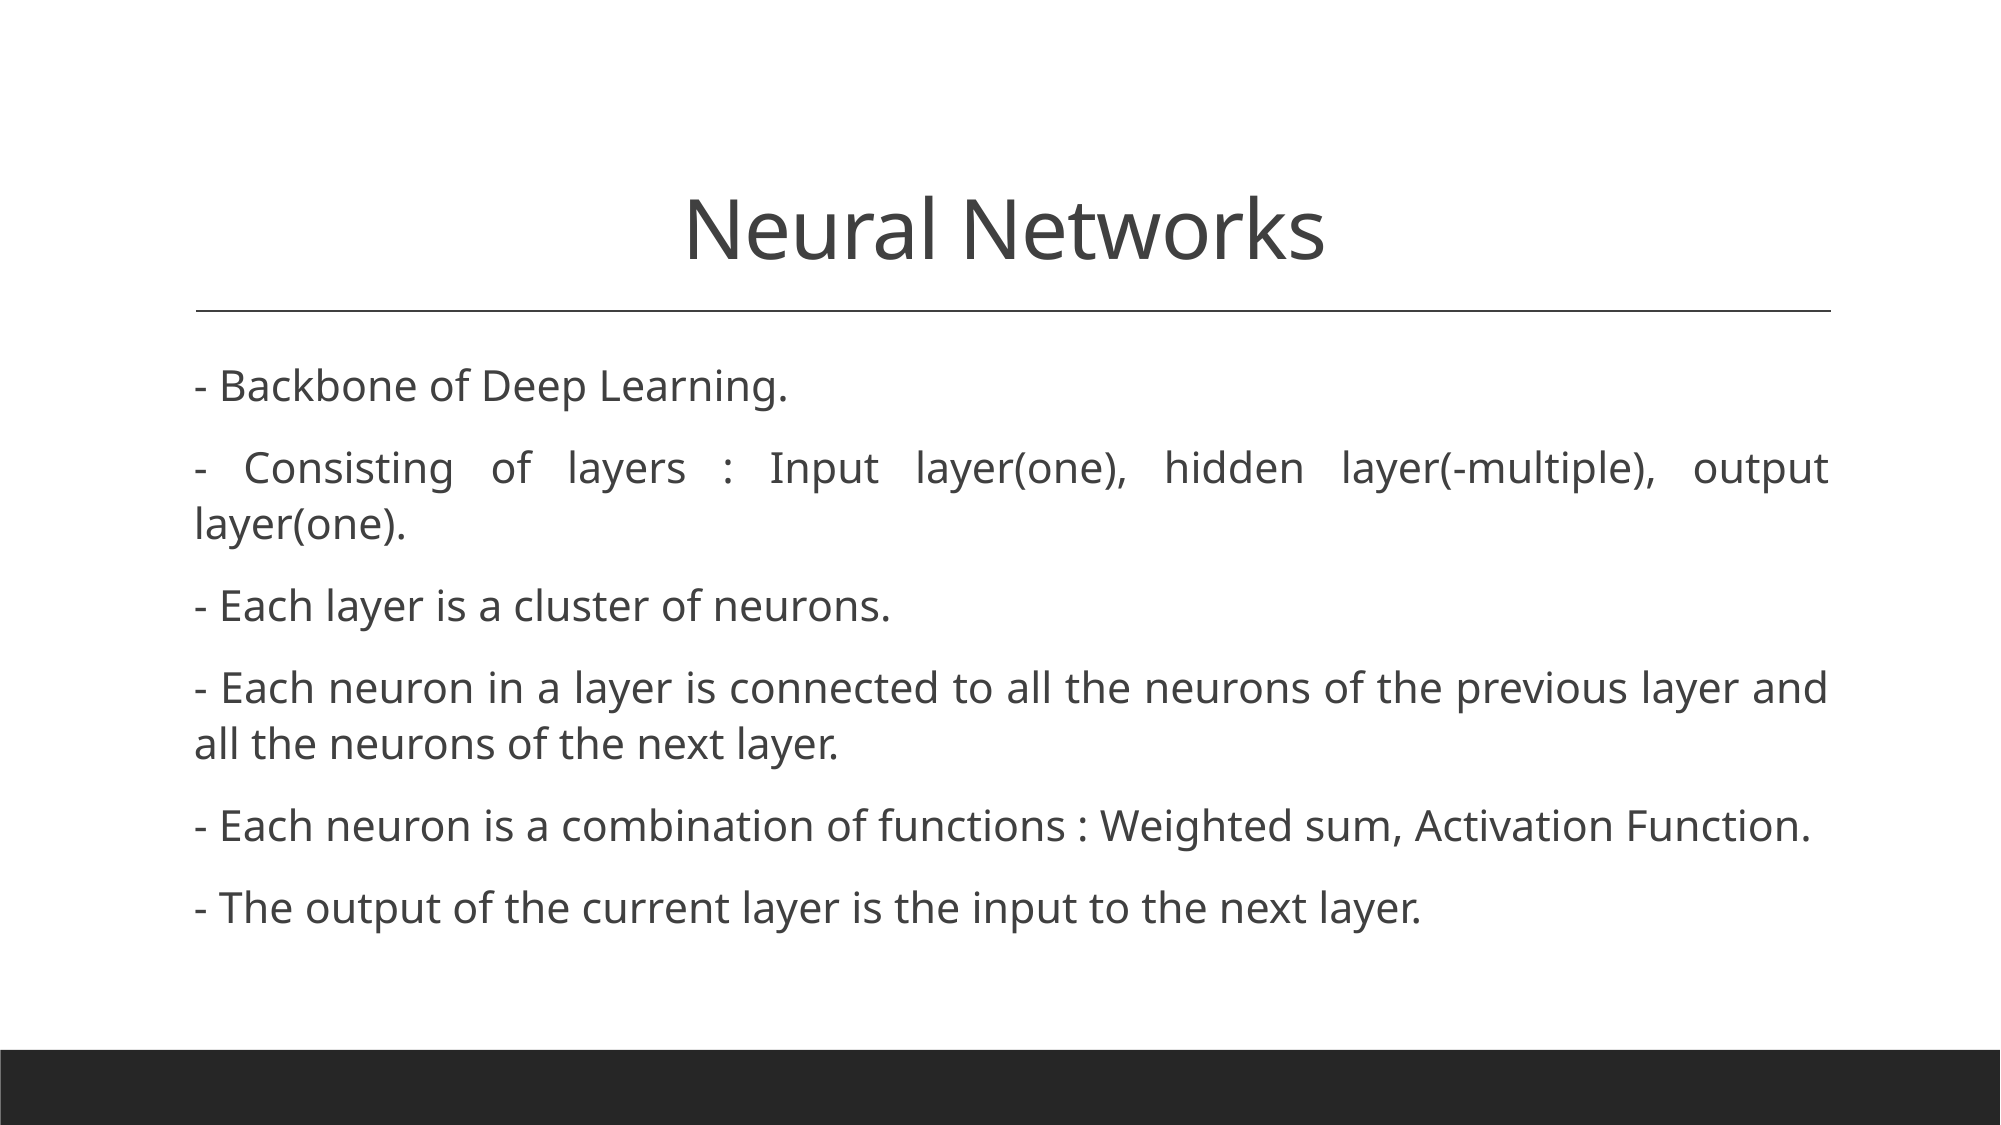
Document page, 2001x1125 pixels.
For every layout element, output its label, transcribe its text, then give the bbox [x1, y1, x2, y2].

title Neural Networks [180, 47, 1830, 285]
list - Backbone of Deep Learning. - Consisting of layers : Input layer(one), hidden layer(-multiple), output layer(one). - Each layer is a cluster of neurons. - Each neuron in a layer is connected to all the neurons of the previous layer and all the neurons of the next layer. - Each neuron is a combination of functions : Weighted sum, Activation Function. - The output of the current layer is the input to the next layer. [180, 345, 1830, 963]
